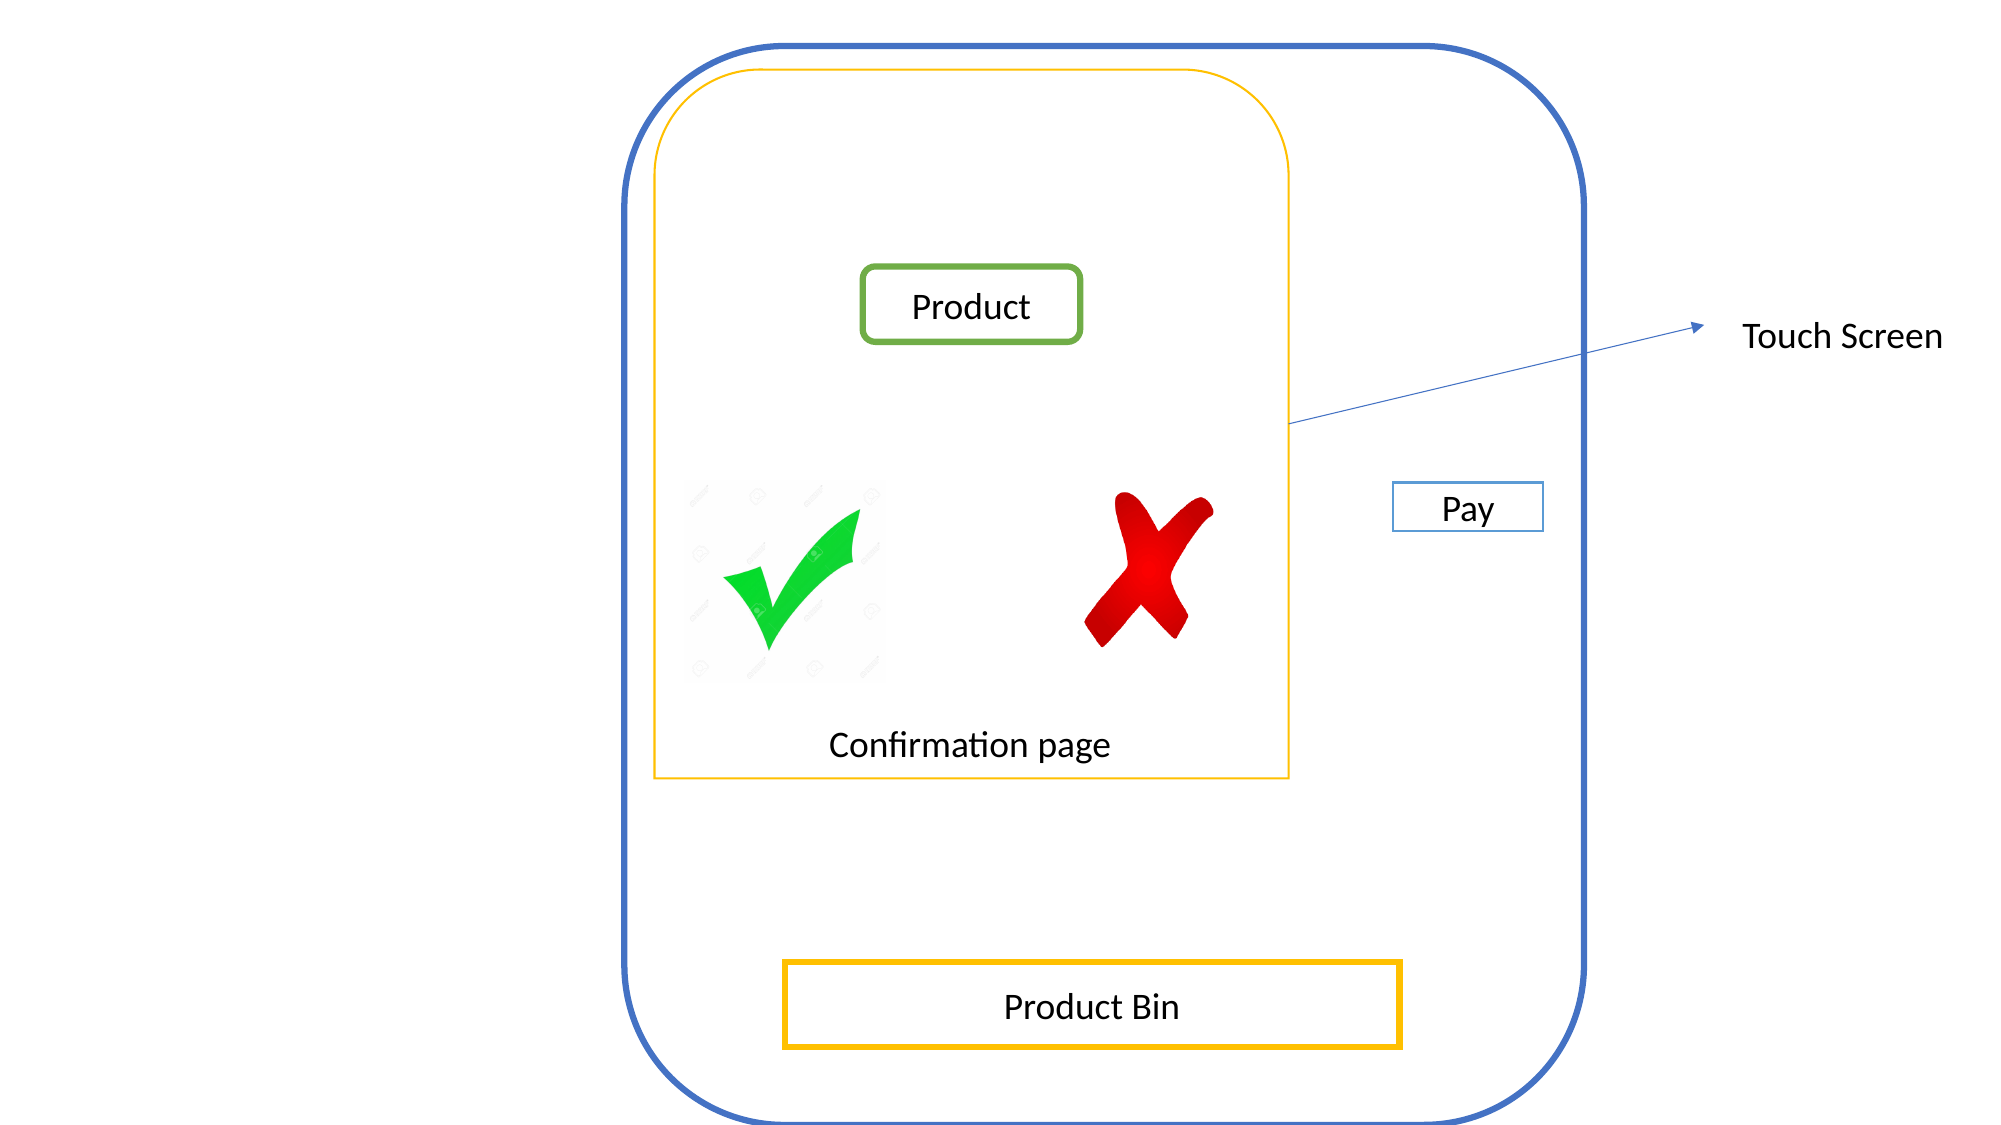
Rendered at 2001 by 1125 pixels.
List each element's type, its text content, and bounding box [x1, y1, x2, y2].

picture [1080, 491, 1217, 649]
text_box Product [861, 265, 1082, 343]
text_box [1288, 324, 1705, 424]
text_box Confirmation page [814, 712, 1186, 772]
text_box Product Bin [784, 961, 1400, 1048]
picture [684, 480, 886, 683]
text_box [623, 44, 1586, 1125]
text_box Pay [1392, 481, 1544, 532]
text_box Touch Screen [1727, 304, 1979, 364]
text_box [653, 68, 1290, 780]
